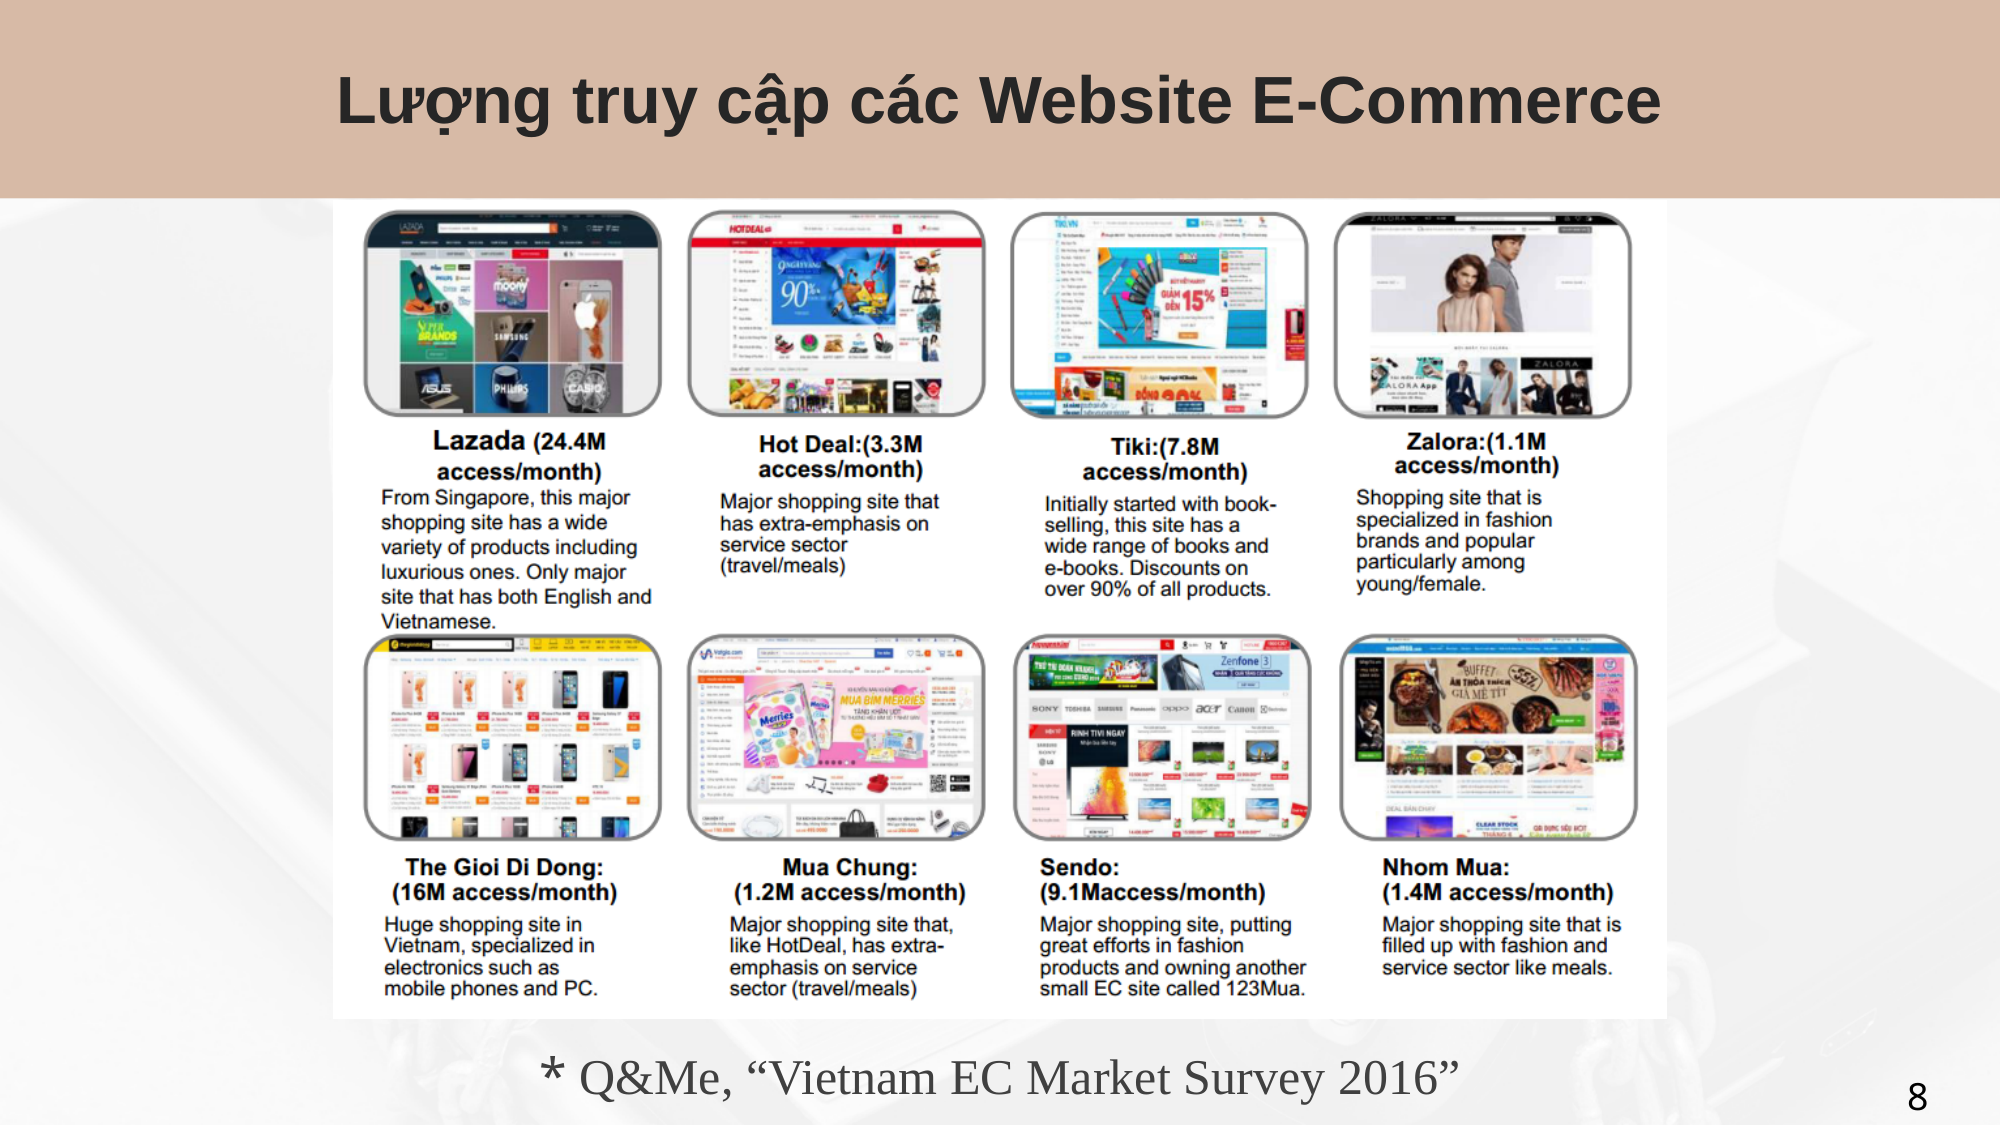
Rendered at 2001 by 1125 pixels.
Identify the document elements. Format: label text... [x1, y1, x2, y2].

list * Q&Me, “Vietnam EC Market Survey 2016” [70, 1024, 1930, 1125]
picture [332, 200, 1668, 1020]
text_box 8 [1892, 1065, 2000, 1125]
text_box Cấu trúc bao gồm 3 phần: (1) Header (2) Content (3) Footer Nội dung phần 1 và 3 sẽ cố định ở các trang, phần 2 sẽ thay đổi với các trang. [0, 194, 2000, 1125]
title Lượng truy cập các Website E-Commerce [0, 0, 2000, 194]
